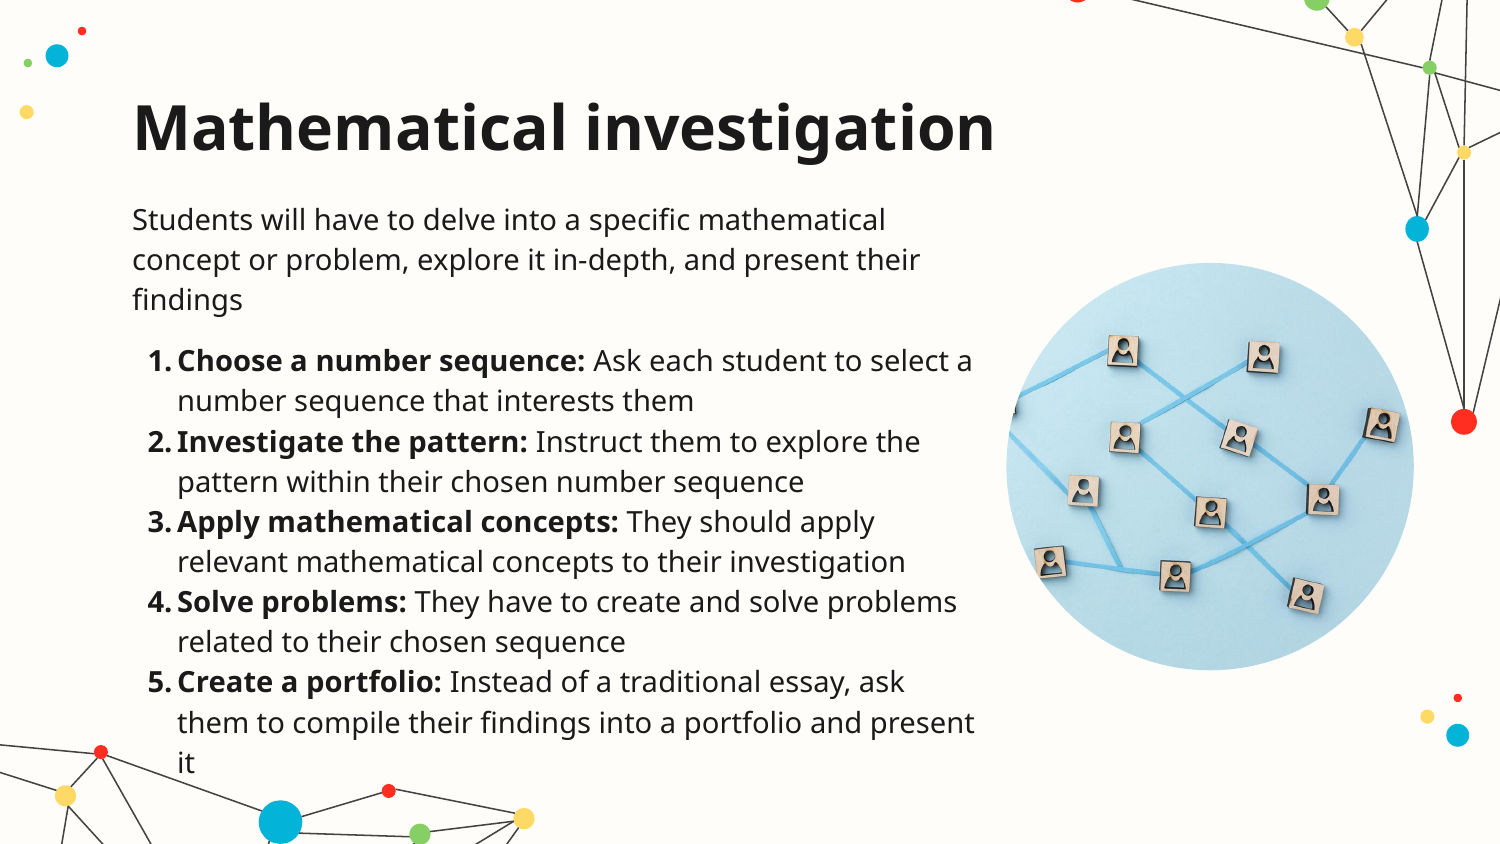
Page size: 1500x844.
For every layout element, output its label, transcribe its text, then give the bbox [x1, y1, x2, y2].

text_box Students will have to delve into a specific mathematical concept or problem, explore it in-depth, and present their findings [116, 180, 993, 322]
text_box Choose a number sequence: Ask each student to select a number sequence that interests them Investigate the pattern: Instruct them to explore the pattern within their chosen number sequence Apply mathematical concepts: They should apply relevant mathematical concepts to their investigation Solve problems: They have to create and solve problems related to their chosen sequence Create a portfolio: Instead of a traditional essay, ask them to compile their findings into a portfolio and present it [116, 322, 993, 750]
title Mathematical investigation [116, 72, 1383, 167]
picture [1006, 262, 1414, 671]
